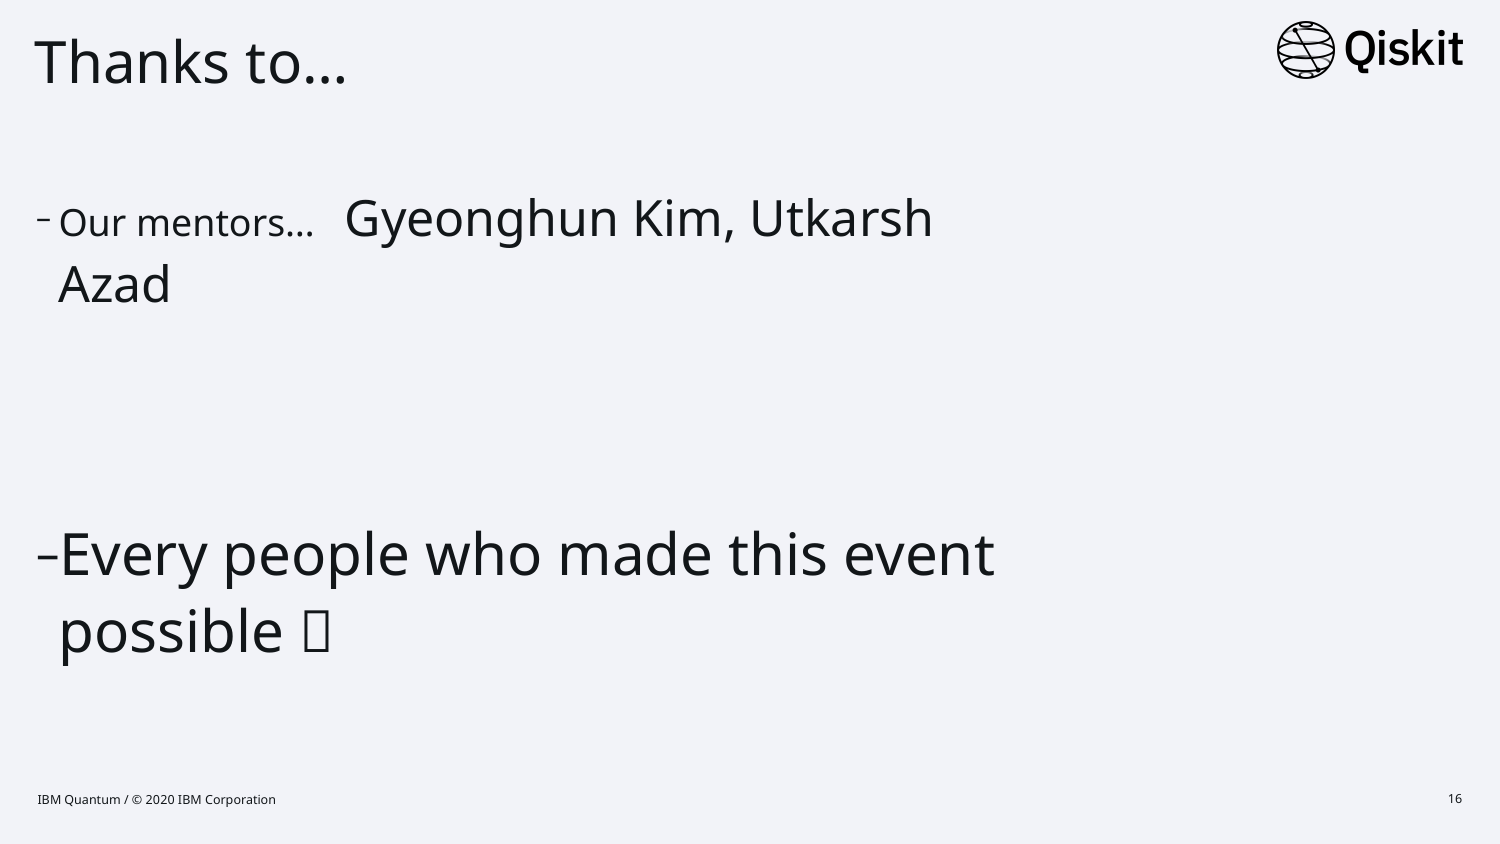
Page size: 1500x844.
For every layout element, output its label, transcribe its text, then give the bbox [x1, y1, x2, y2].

footer IBM Quantum / © 2020 IBM Corporation [37, 785, 713, 813]
title Thanks to… [34, 33, 1299, 165]
picture [1277, 21, 1463, 79]
slide_number 16 [1162, 785, 1463, 813]
list Our mentors… Gyeonghun Kim, Utkarsh Azad Every people who made this event possible  [36, 180, 1057, 715]
